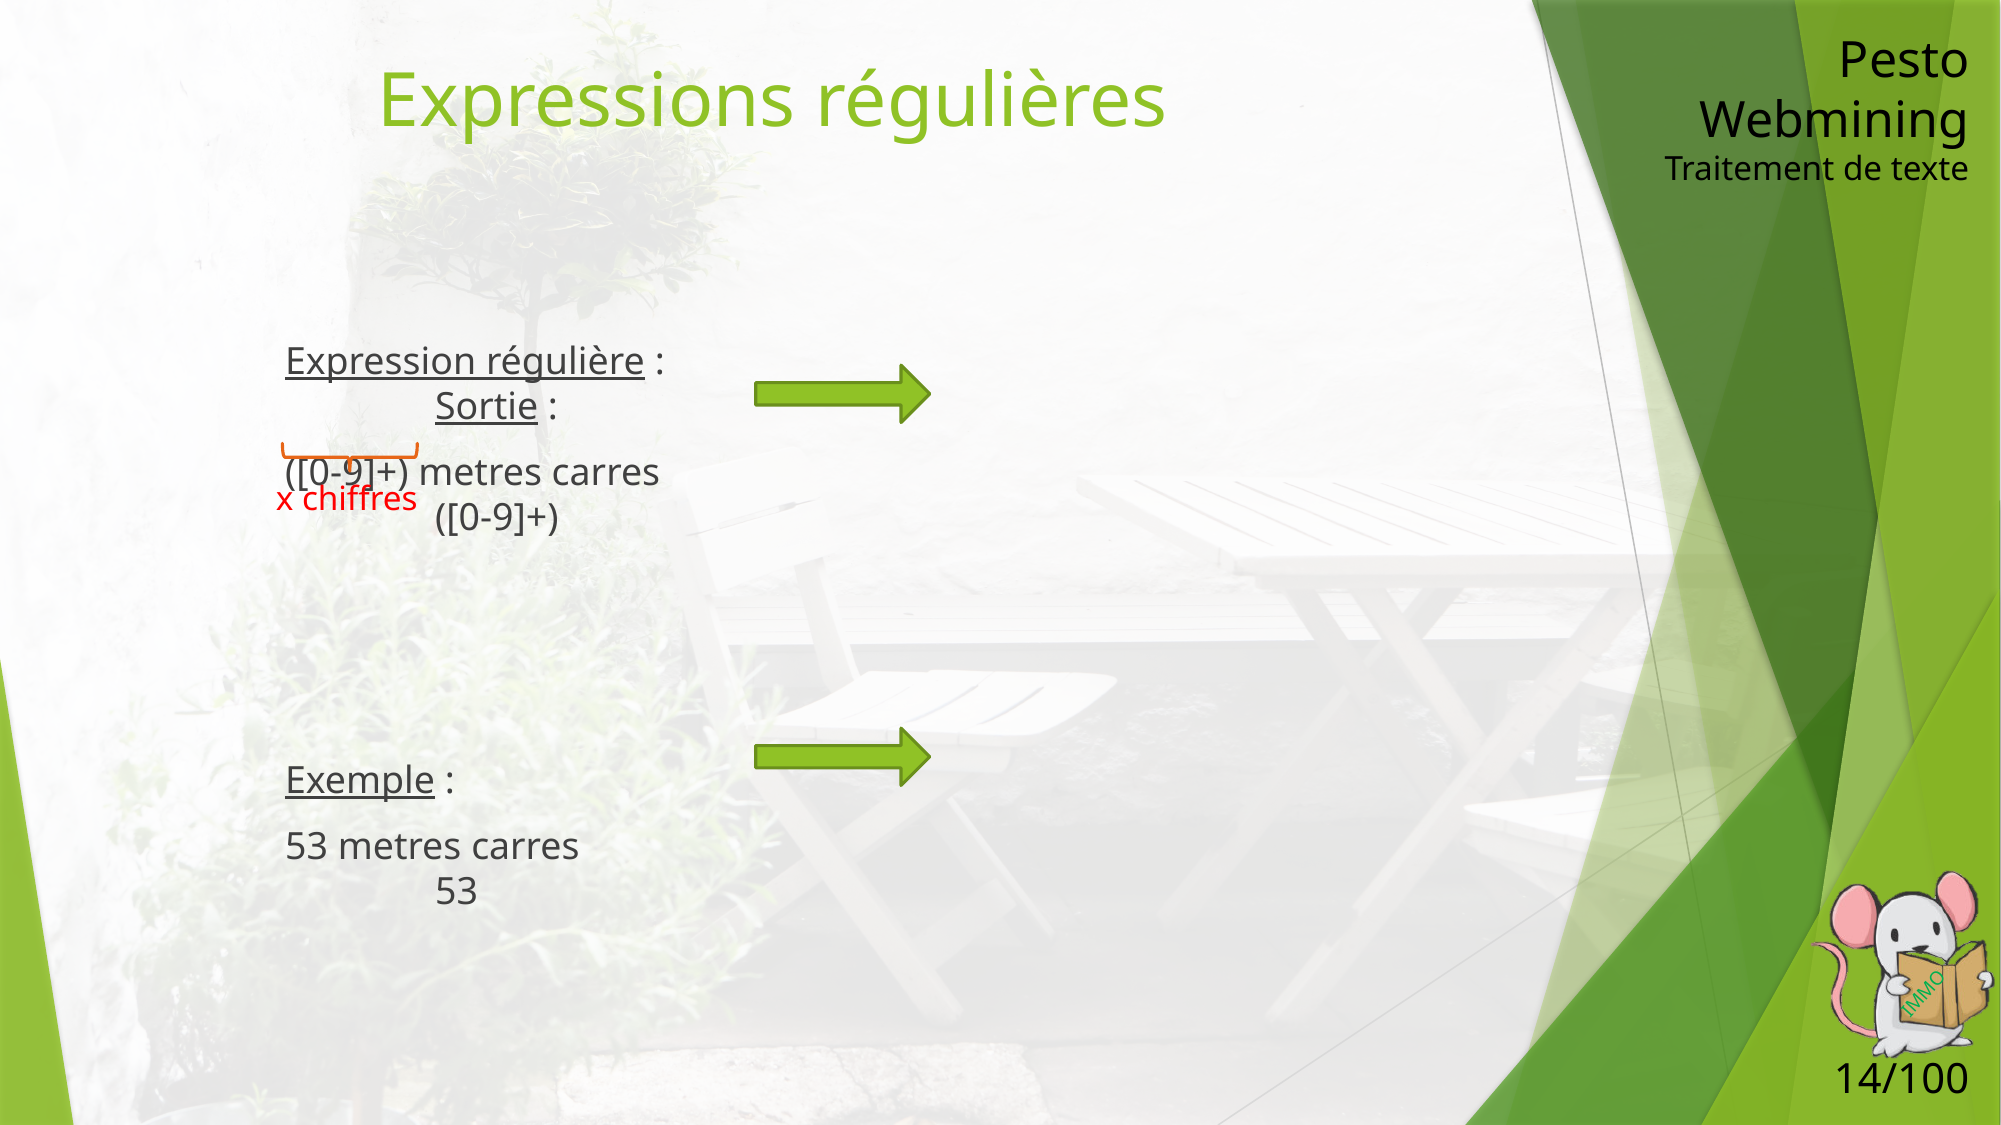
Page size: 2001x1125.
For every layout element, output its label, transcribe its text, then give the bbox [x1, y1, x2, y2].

text_box Pesto Webmining Traitement de texte [1563, 19, 1985, 195]
text_box [754, 726, 931, 787]
slide_number 14/100 [1811, 1050, 1985, 1111]
list Expression régulière : Sortie : ([0-9]+) metres carres ([0-9]+) Exemple : 53 metres carres 53 [270, 329, 1352, 868]
text_box [754, 363, 931, 424]
text_box x chiffres [261, 469, 457, 525]
picture [1787, 833, 2001, 1083]
text_box [280, 441, 419, 473]
title Expressions régulières [67, 44, 1479, 261]
